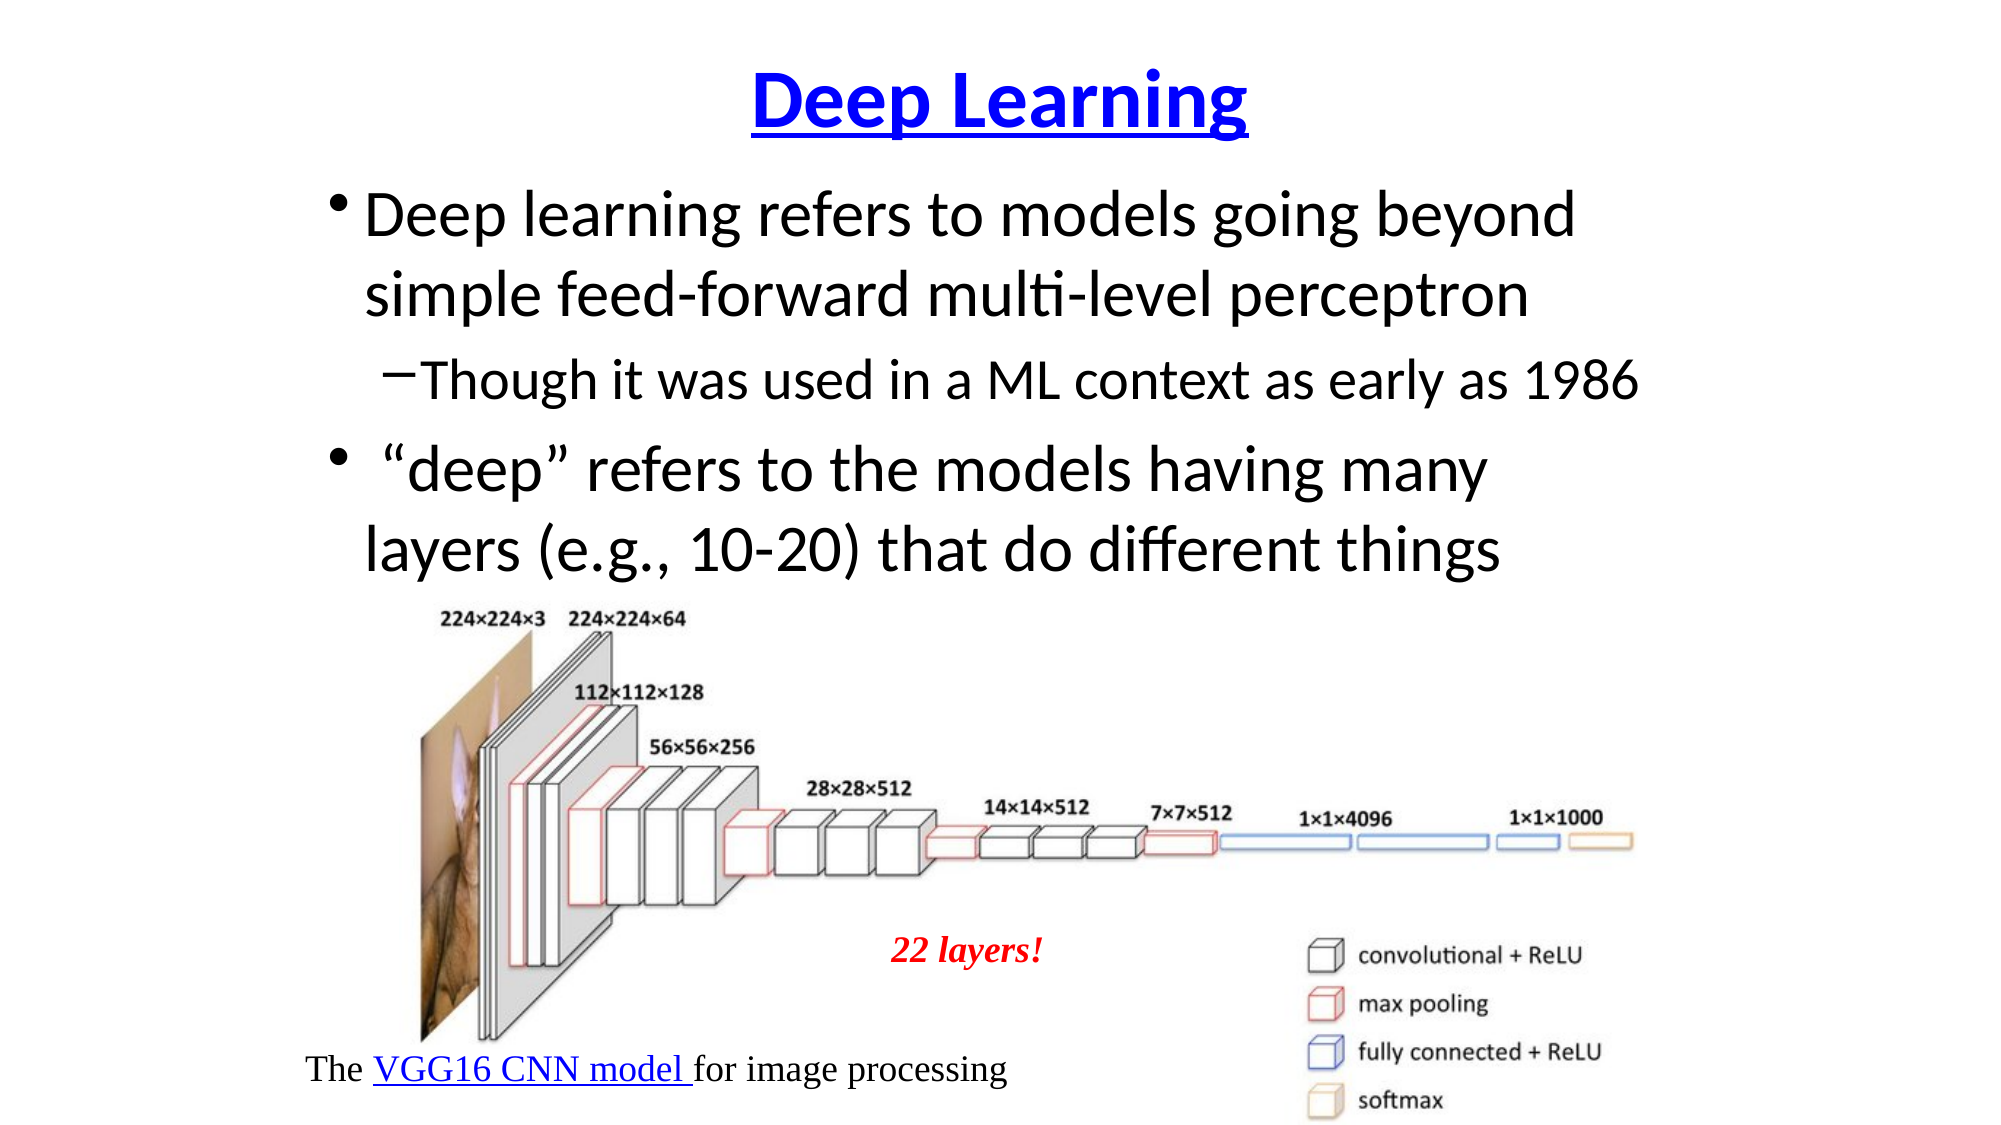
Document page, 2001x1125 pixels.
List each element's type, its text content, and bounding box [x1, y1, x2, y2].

picture [399, 566, 1638, 1125]
text_box The VGG16 CNN model for image processing [290, 1037, 394, 1097]
title Deep Learning [362, 0, 1638, 162]
list Deep learning refers to models going beyond simple feed-forward multi-level perceptron Though it was used in a ML context as early as 1986 “deep” refers to the models having many layers (e.g., 10-20) that do different things [312, 162, 1675, 608]
